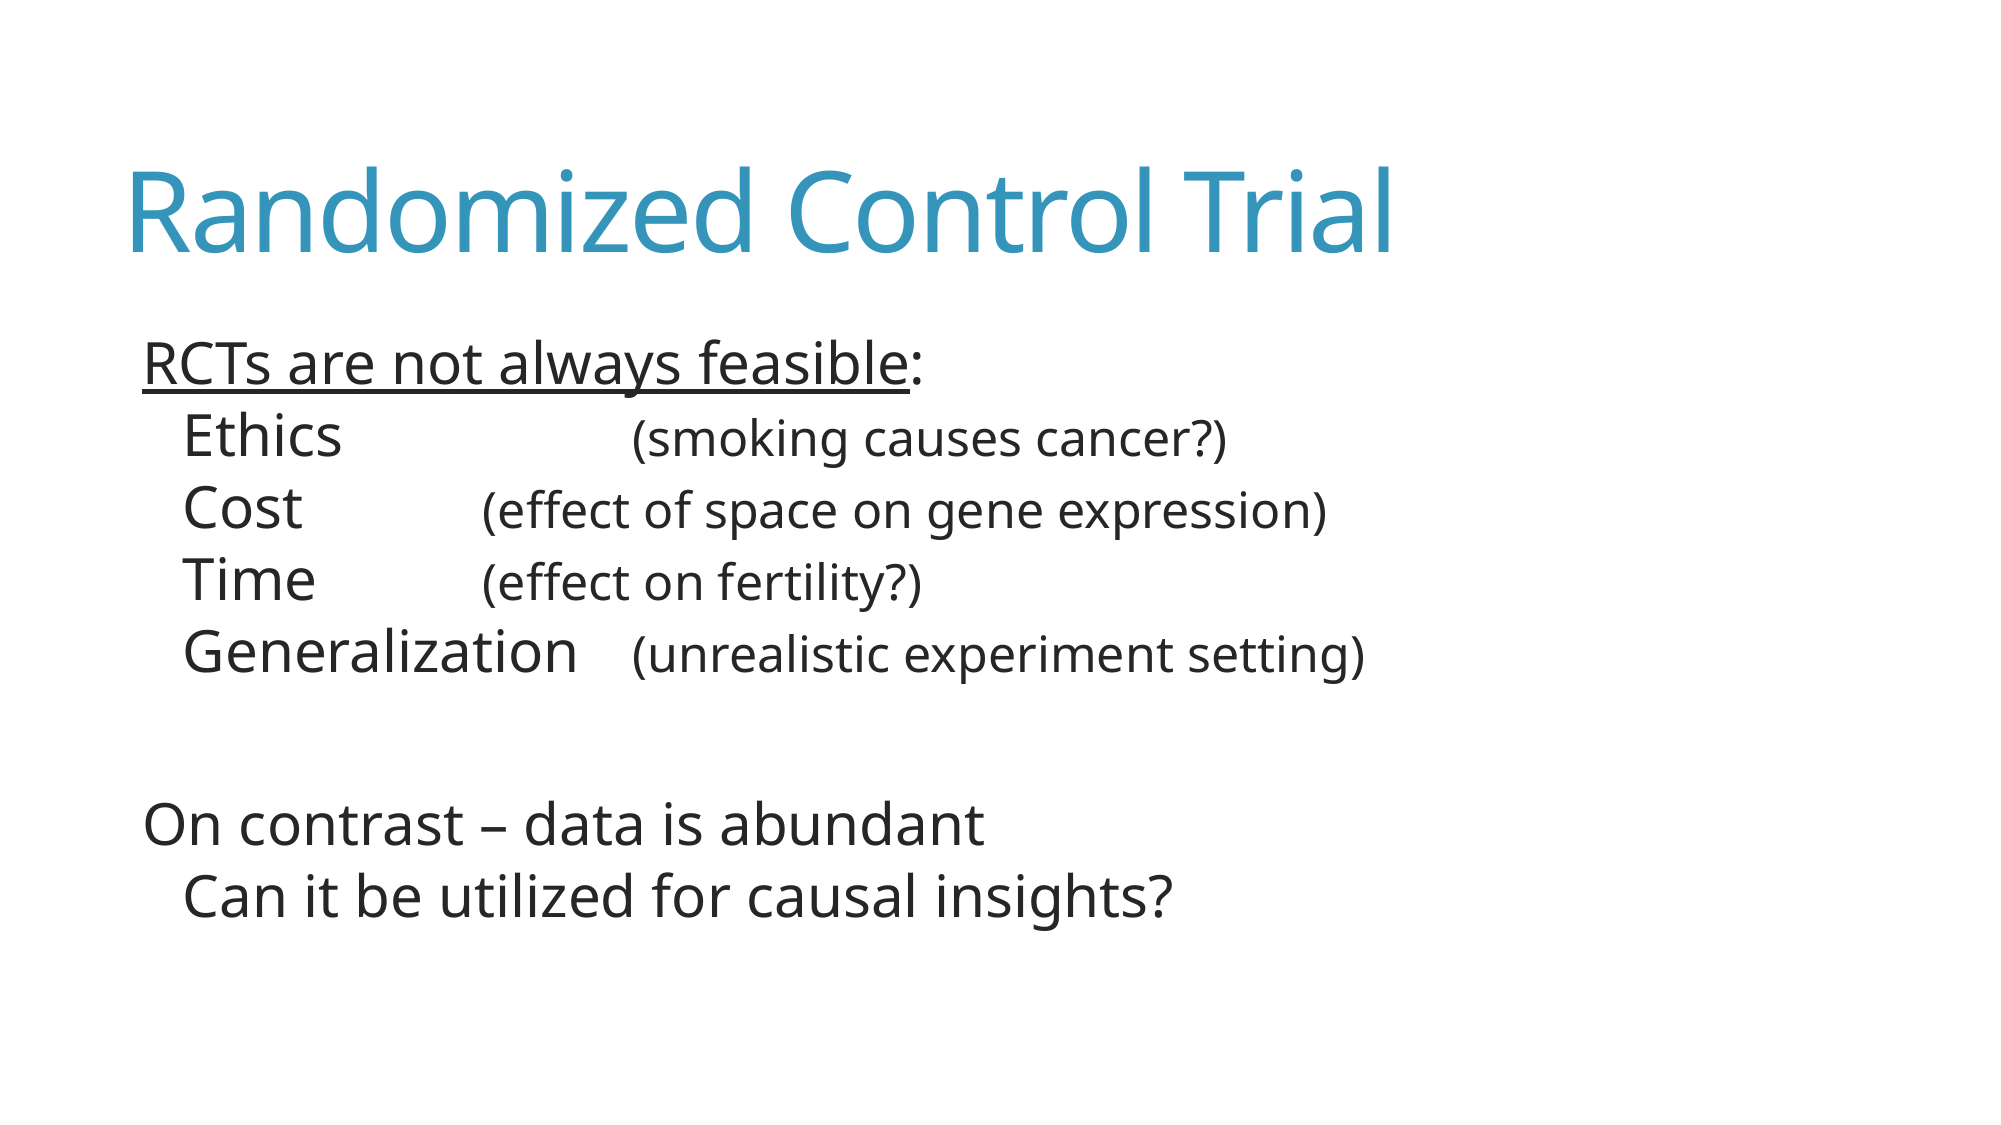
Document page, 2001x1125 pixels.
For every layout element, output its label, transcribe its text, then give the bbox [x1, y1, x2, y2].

title Randomized Control Trial [107, 81, 1875, 354]
list RCTs are not always feasible: Ethics (smoking causes cancer?) Cost (effect of space on gene expression) Time (effect on fertility?) Generalization (unrealistic experiment setting) On contrast – data is abundant Can it be utilized for causal insights? [111, 329, 1876, 948]
